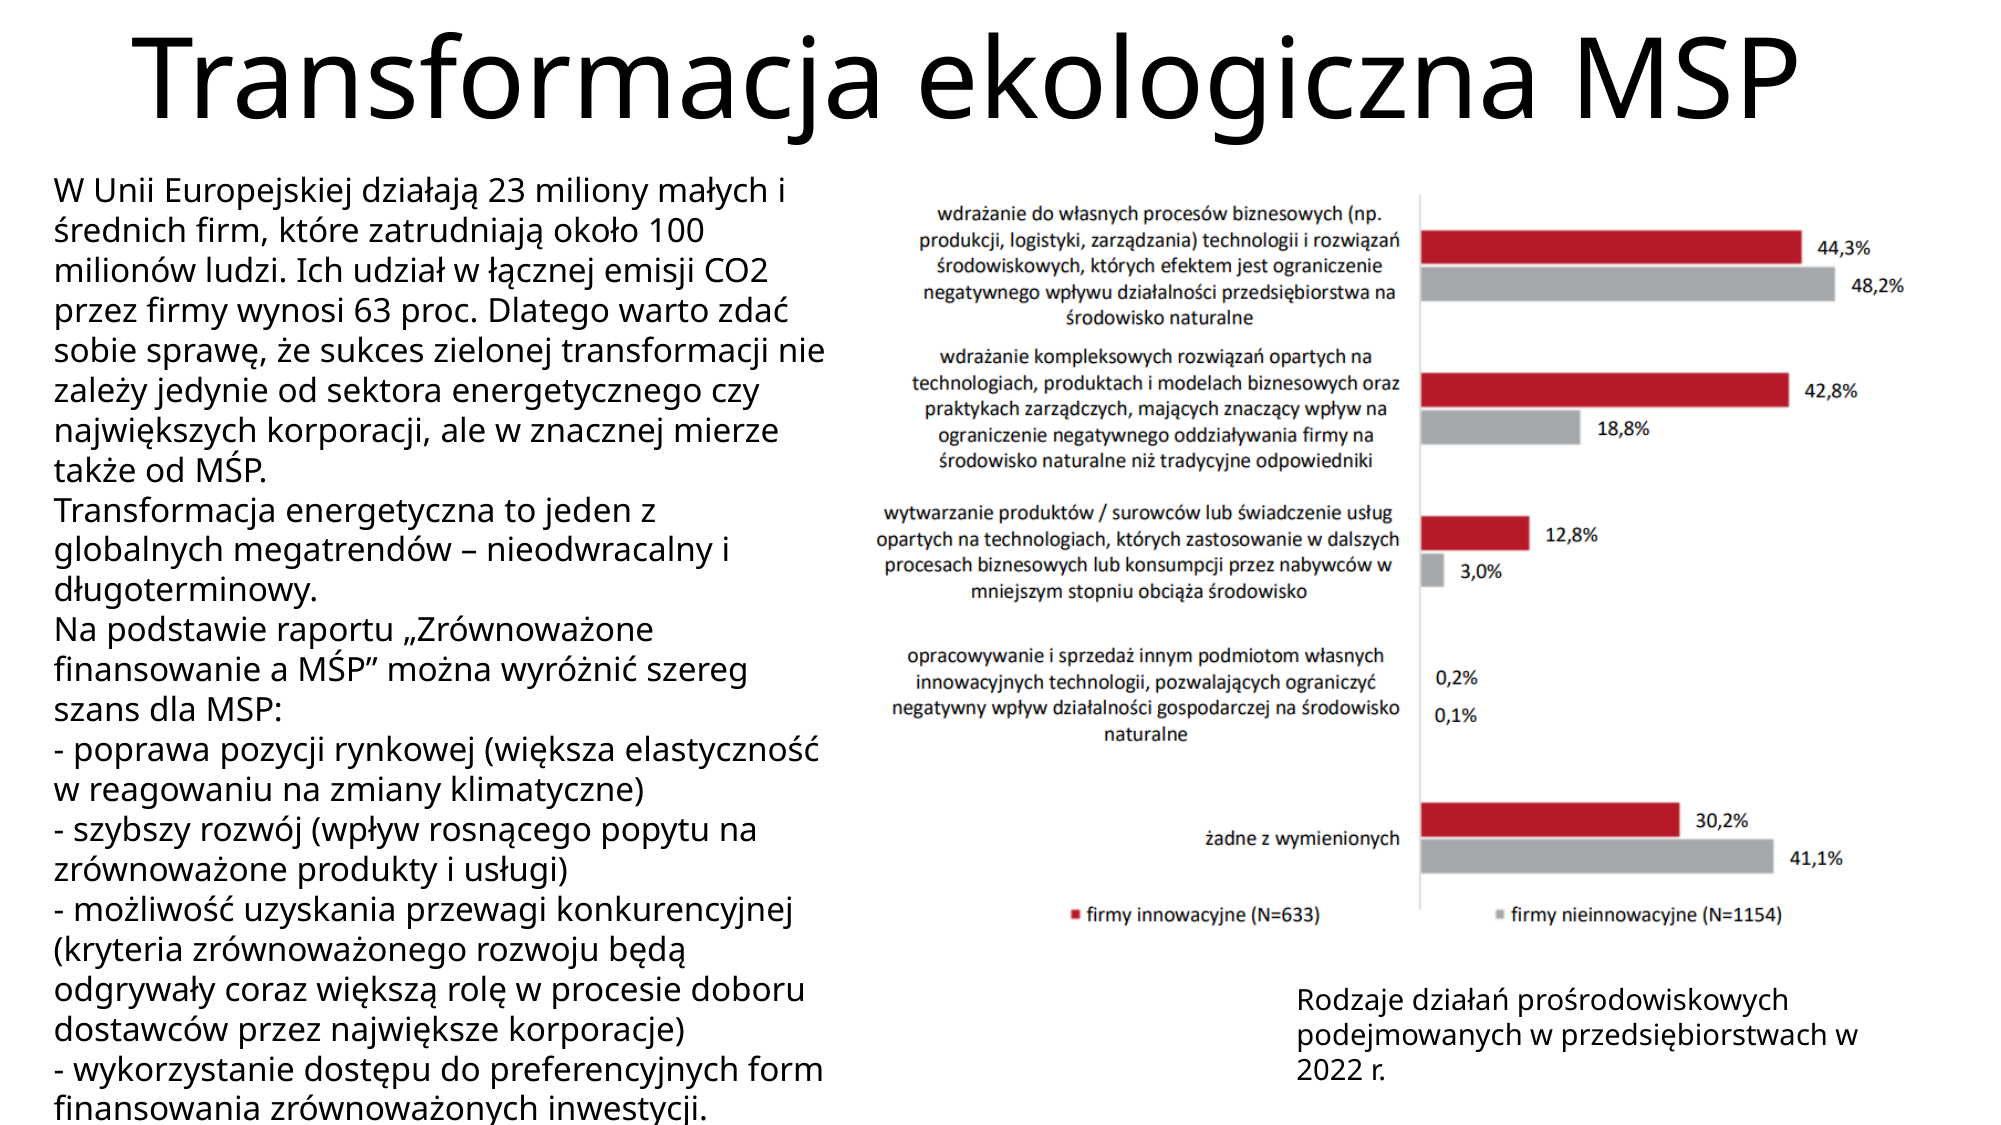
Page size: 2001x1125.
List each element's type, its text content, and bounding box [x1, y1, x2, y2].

text_box Rodzaje działań prośrodowiskowych podejmowanych w przedsiębiorstwach w 2022 r. [1281, 974, 1926, 1094]
title Transformacja ekologiczna MSP [76, 9, 1859, 151]
subtitle W Unii Europejskiej działają 23 miliony małych i średnich firm, które zatrudniają około 100 milionów ludzi. Ich udział w łącznej emisji CO2 przez firmy wynosi 63 proc. Dlatego warto zdać sobie sprawę, że sukces zielonej transformacji nie zależy jedynie od sektora energetycznego czy największych korporacji, ale w znacznej mierze także od MŚP. Transformacja energetyczna to jeden z globalnych megatrendów – nieodwracalny i długoterminowy. Na podstawie raportu „Zrównoważone finansowanie a MŚP” można wyróżnić szereg szans dla MSP: - poprawa pozycji rynkowej (większa elastyczność w reagowaniu na zmiany klimatyczne) - szybszy rozwój (wpływ rosnącego popytu na zrównoważone produkty i usługi) - możliwość uzyskania przewagi konkurencyjnej (kryteria zrównoważonego rozwoju będą odgrywały coraz większą rolę w procesie doboru dostawców przez największe korporacje) - wykorzystanie dostępu do preferencyjnych form finansowania zrównoważonych inwestycji. [38, 161, 844, 1092]
picture [865, 187, 1927, 938]
